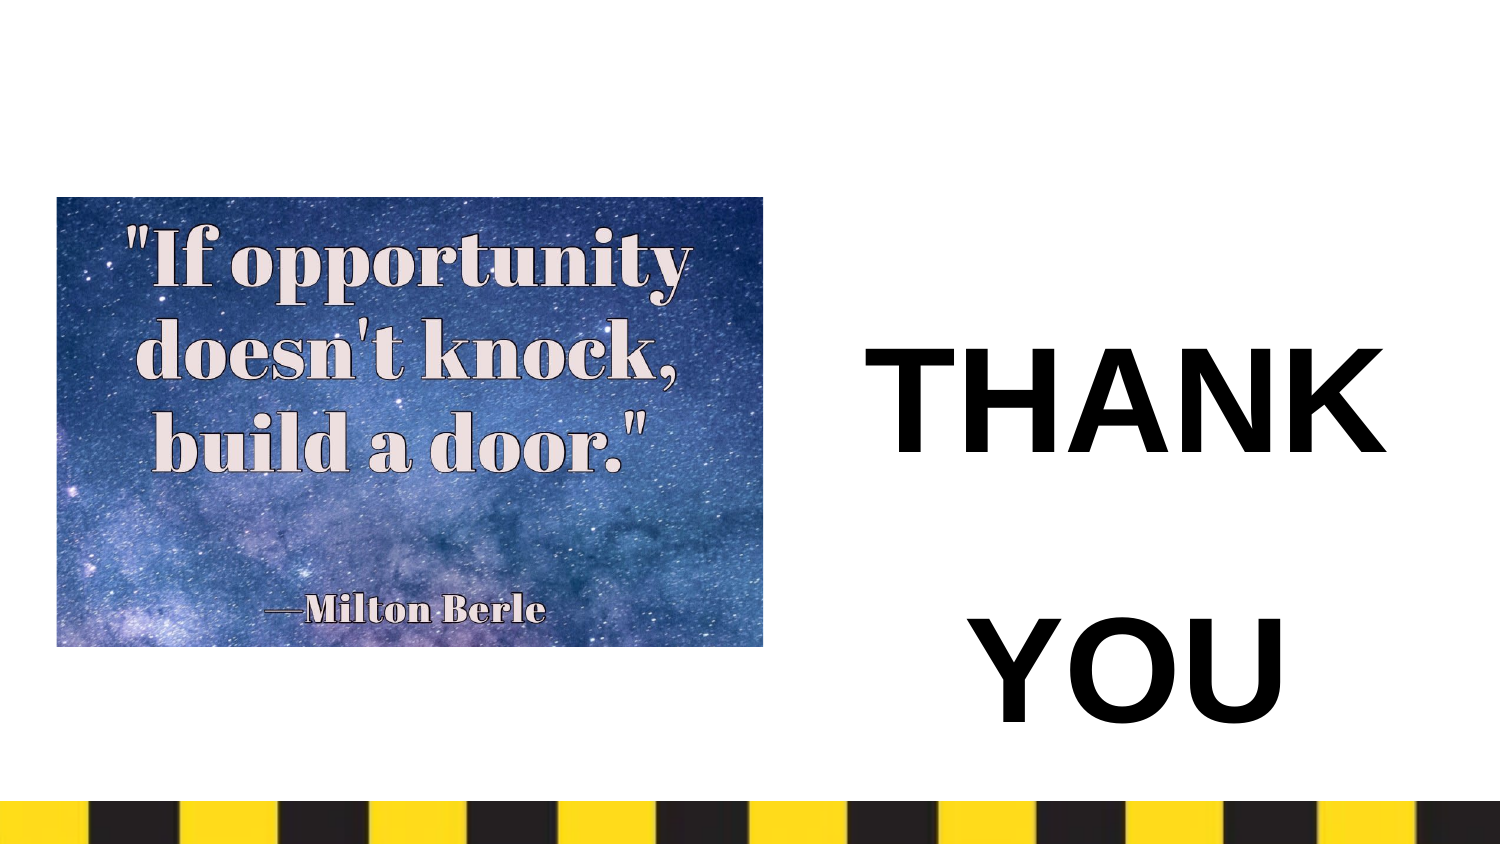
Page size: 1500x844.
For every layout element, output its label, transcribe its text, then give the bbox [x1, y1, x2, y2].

text_box THANK YOU [822, 197, 1432, 647]
picture [0, 801, 1500, 844]
picture [56, 197, 764, 647]
